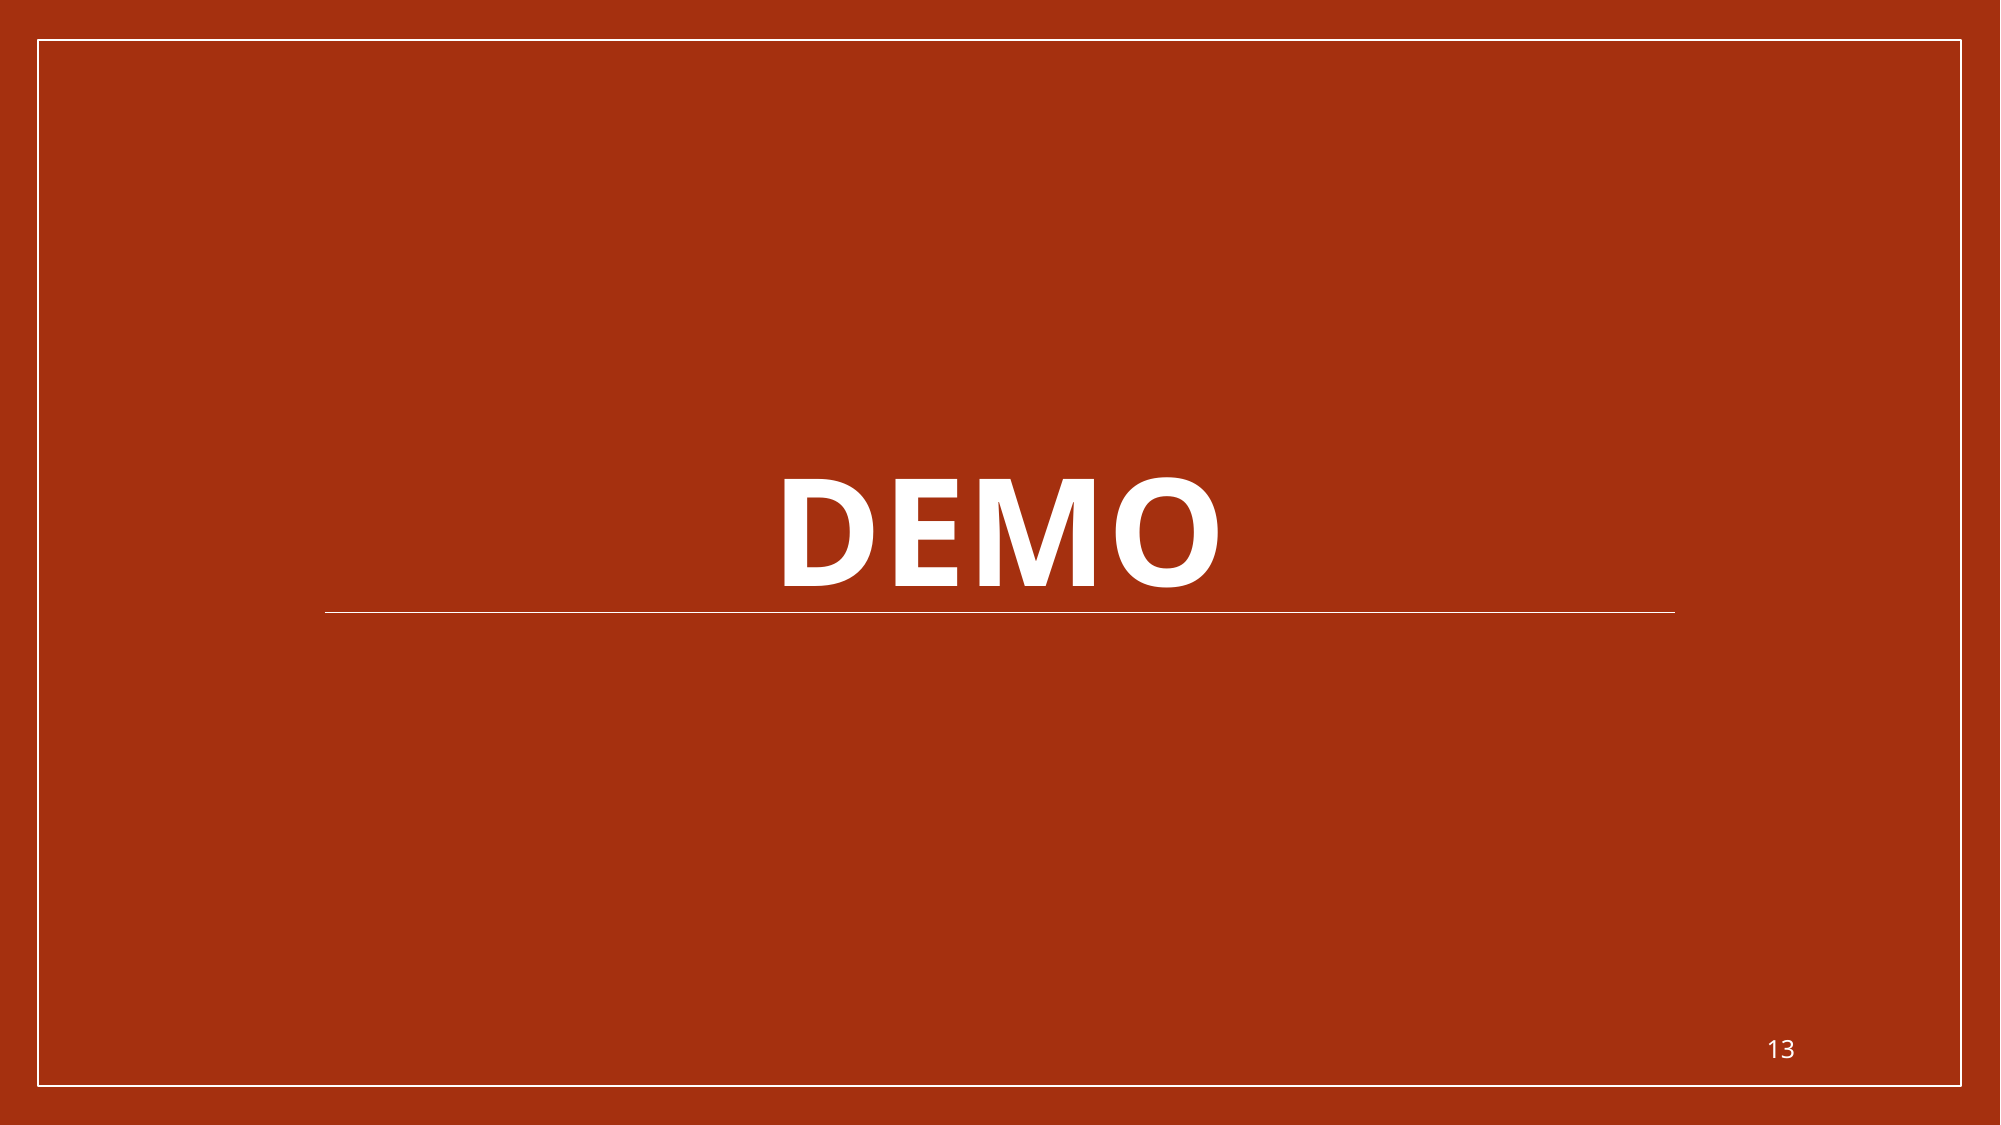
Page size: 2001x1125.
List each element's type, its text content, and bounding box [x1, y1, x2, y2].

title DEMO [182, 144, 1818, 625]
slide_number 13 [1530, 1020, 1811, 1081]
